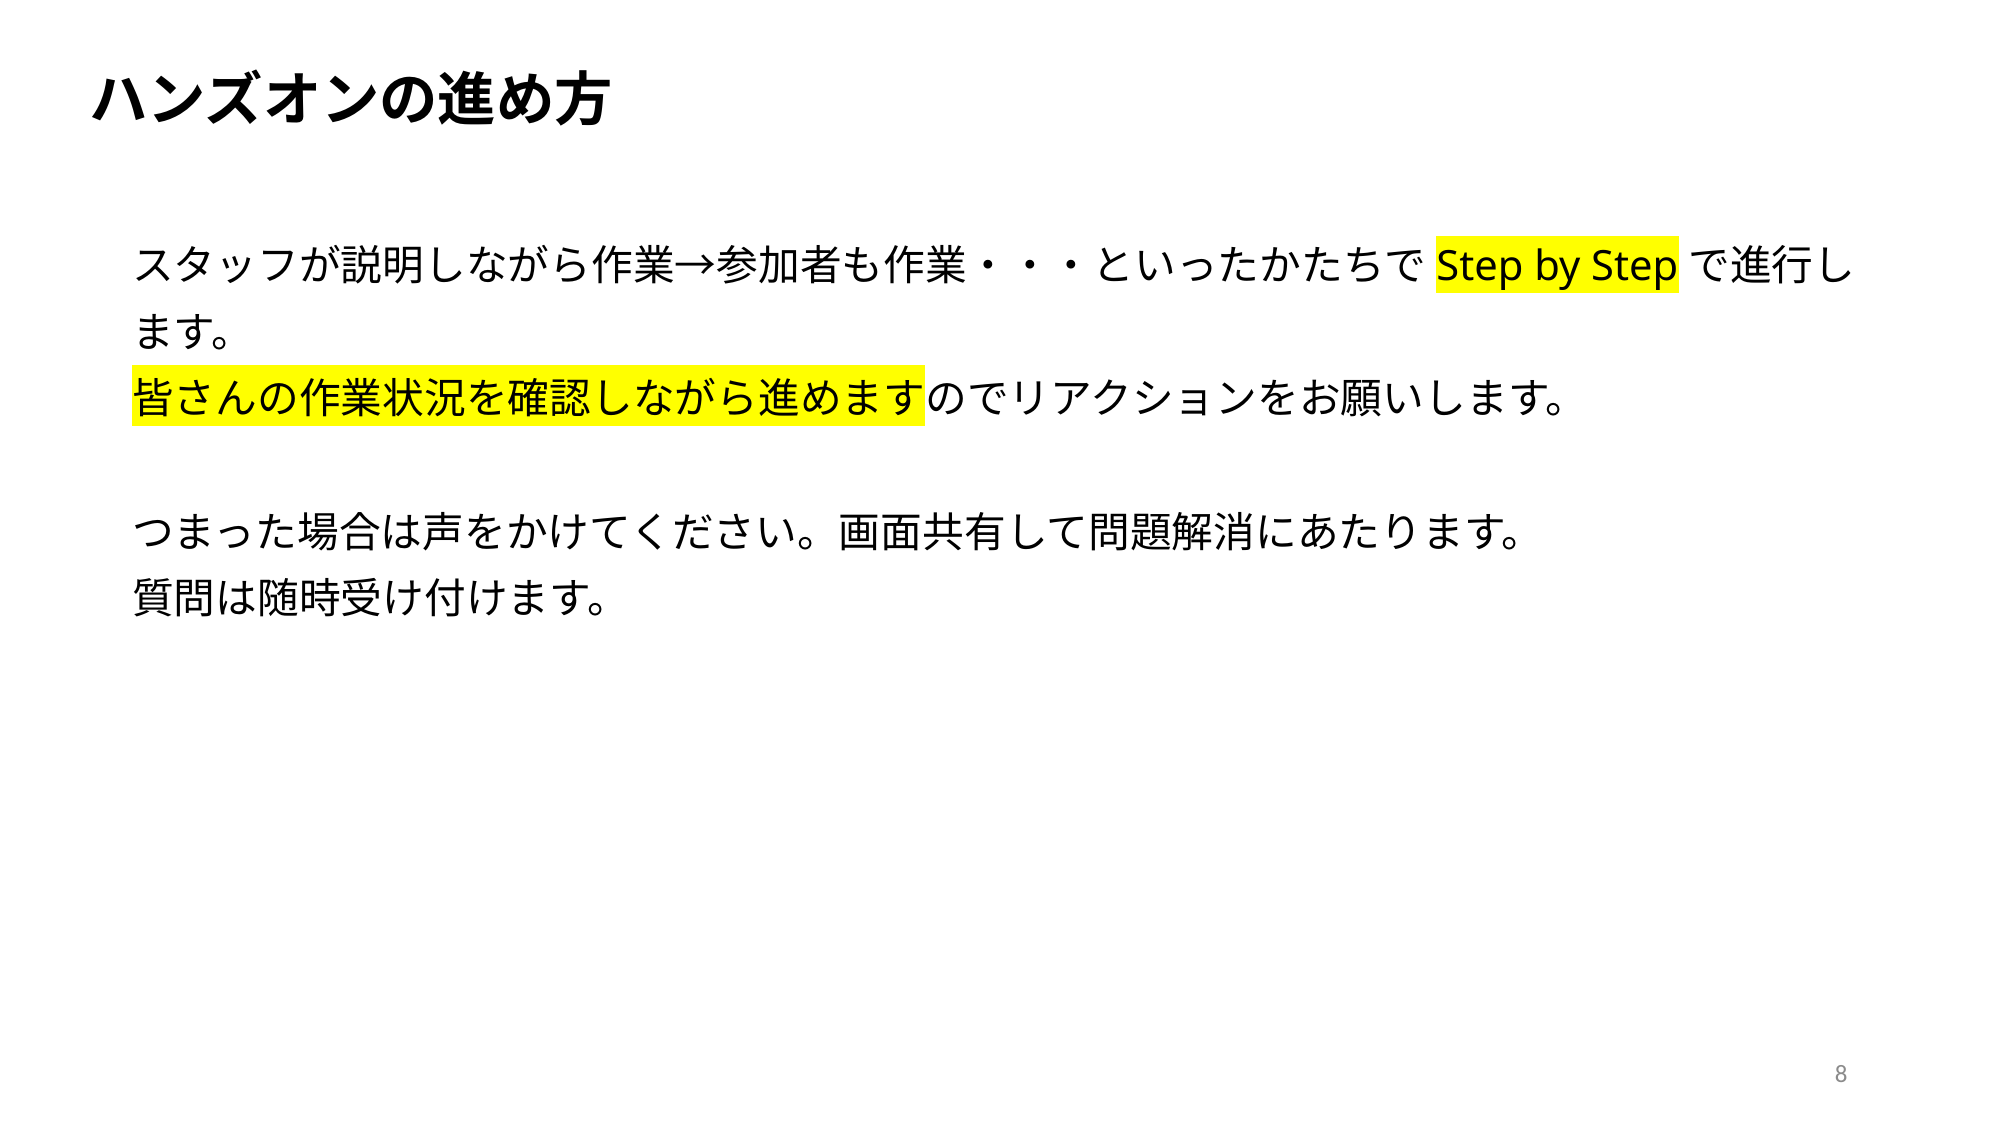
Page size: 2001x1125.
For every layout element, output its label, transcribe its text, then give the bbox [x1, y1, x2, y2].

slide_number 8 [1412, 1042, 1863, 1103]
text_box ハンズオンの進め方 [74, 54, 1454, 140]
text_box スタッフが説明しながら作業→参加者も作業・・・といったかたちでStep by Stepで進行します。 皆さんの作業状況を確認しながら進めますのでリアクションをお願いします。 つまった場合は声をかけてください。画面共有して問題解消にあたります。 質問は随時受け付けます。 [117, 214, 1904, 630]
